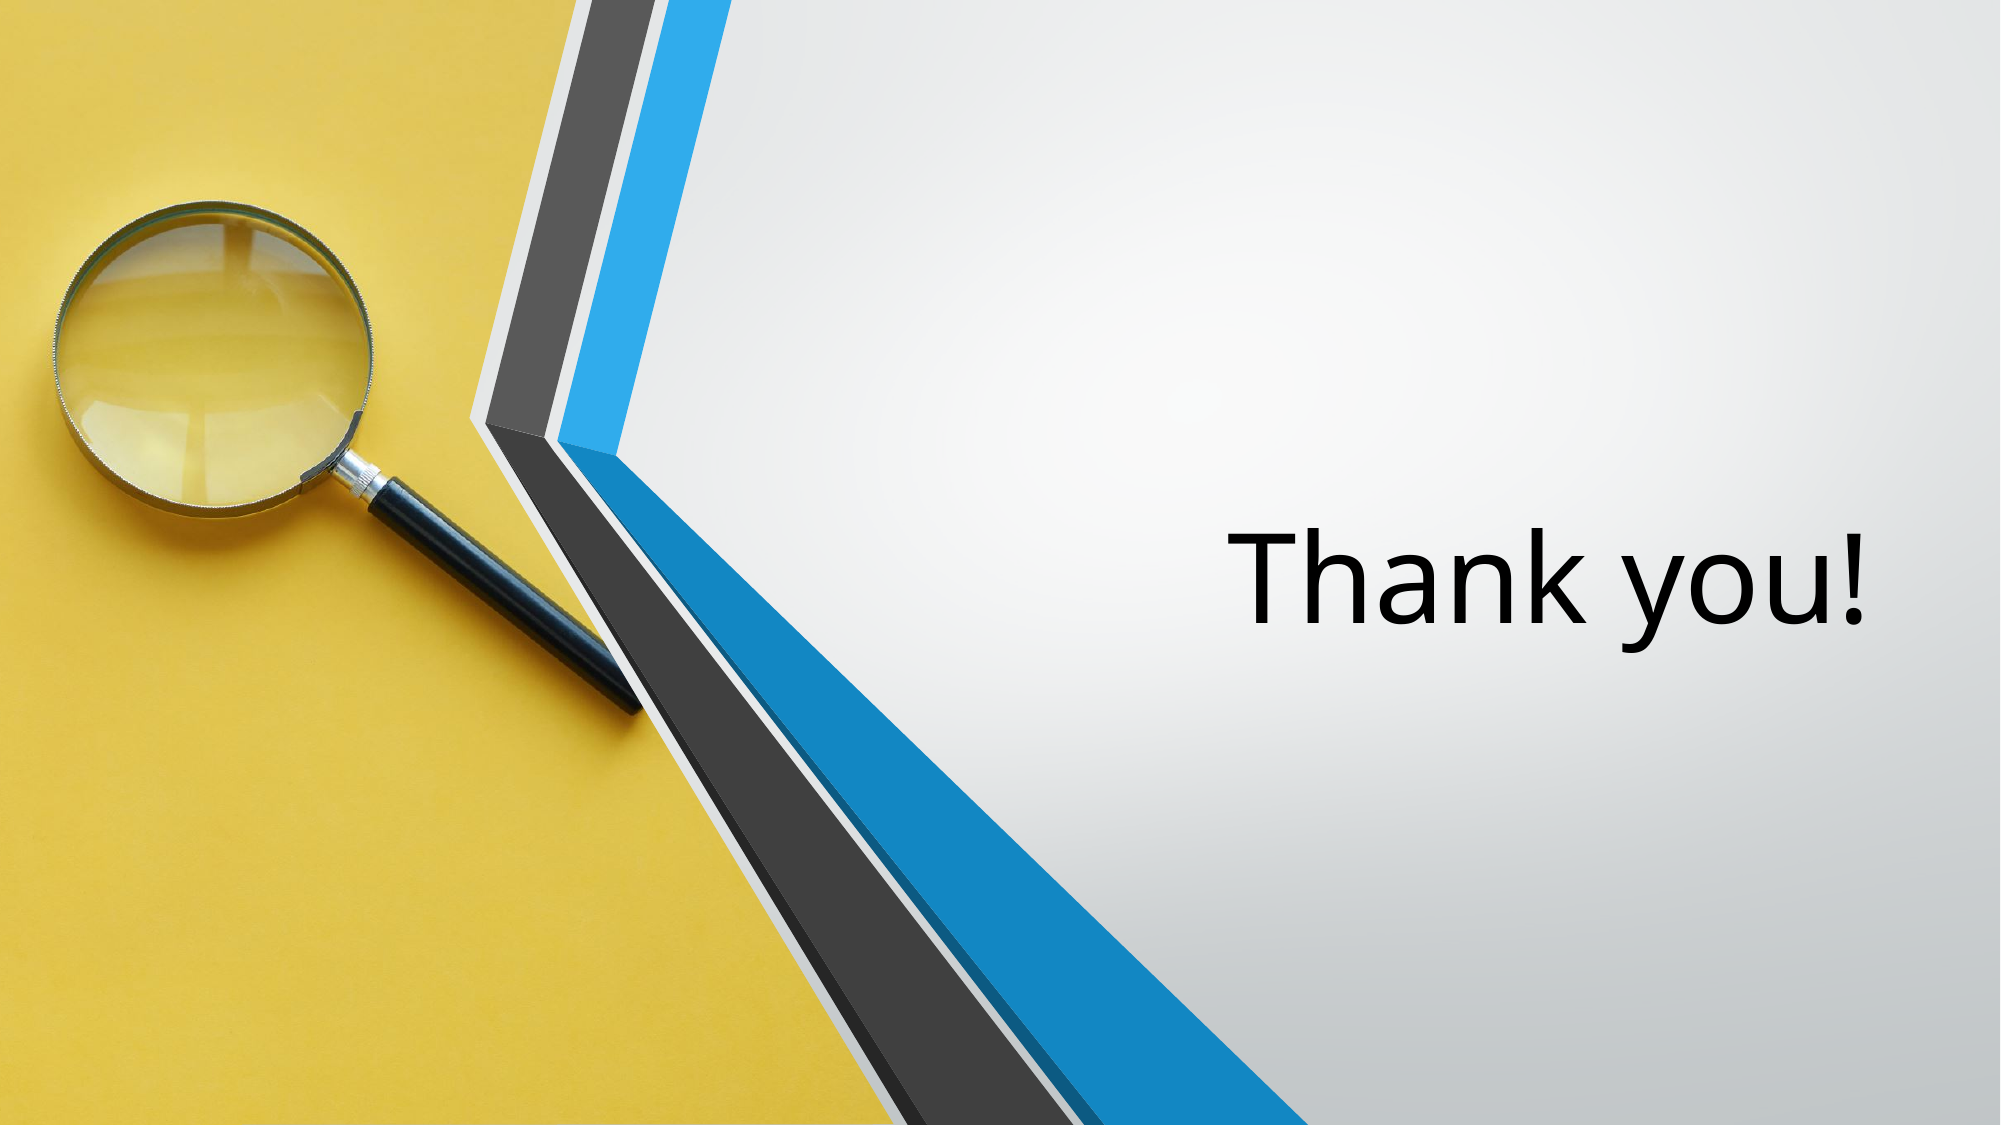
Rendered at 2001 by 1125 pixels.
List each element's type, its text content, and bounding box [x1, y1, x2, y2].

text_box [1309, 0, 2000, 1125]
title Thank you! [1309, 226, 1887, 656]
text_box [894, 0, 1309, 1125]
picture [0, 0, 894, 1125]
